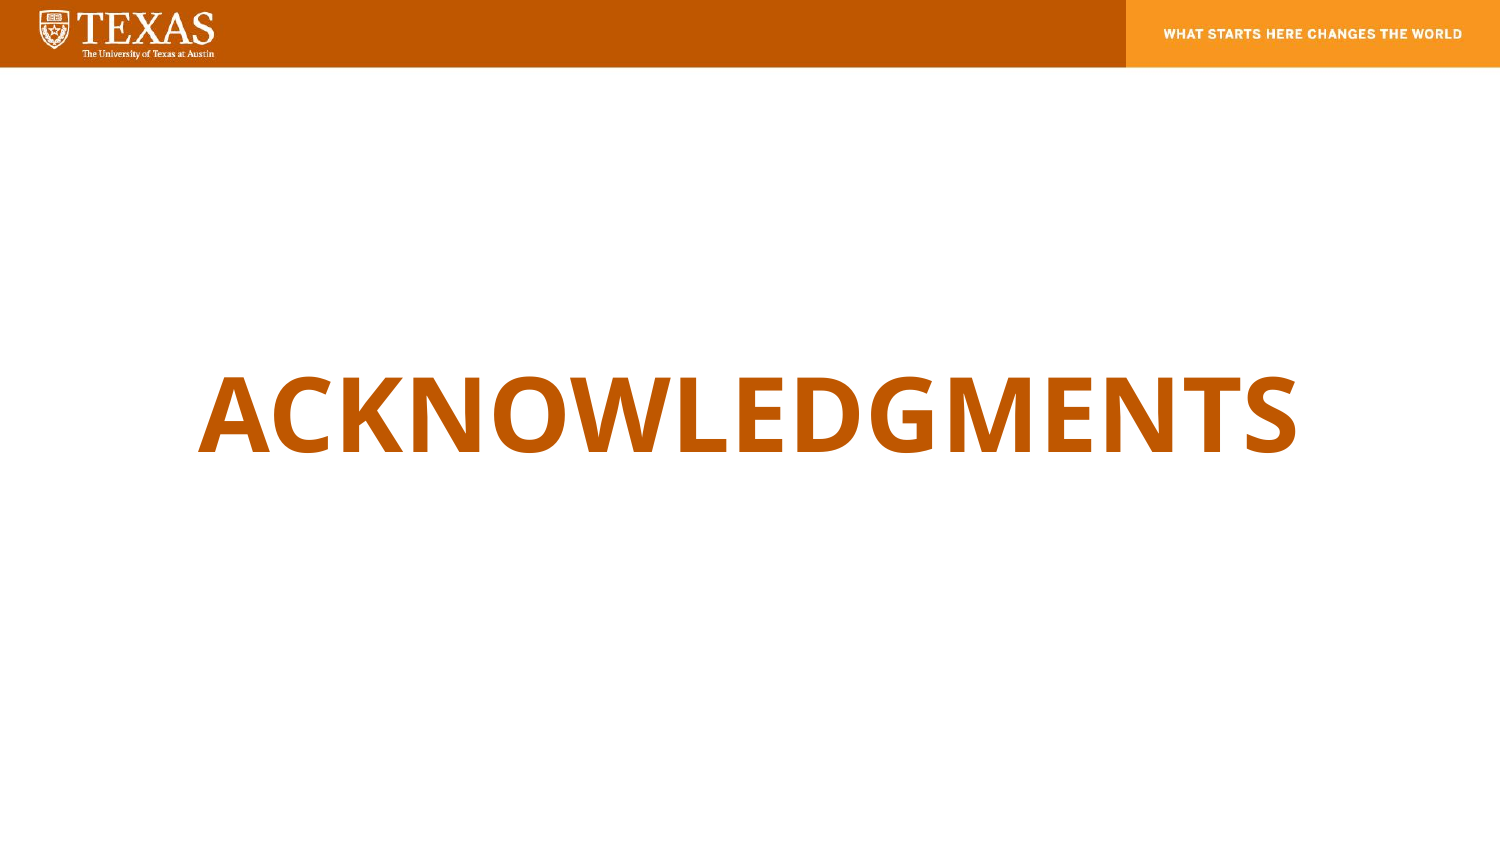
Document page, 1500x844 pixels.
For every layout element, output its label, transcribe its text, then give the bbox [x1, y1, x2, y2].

picture [0, 0, 1500, 844]
text_box ACKNOWLEDGMENTS [92, 356, 1407, 487]
